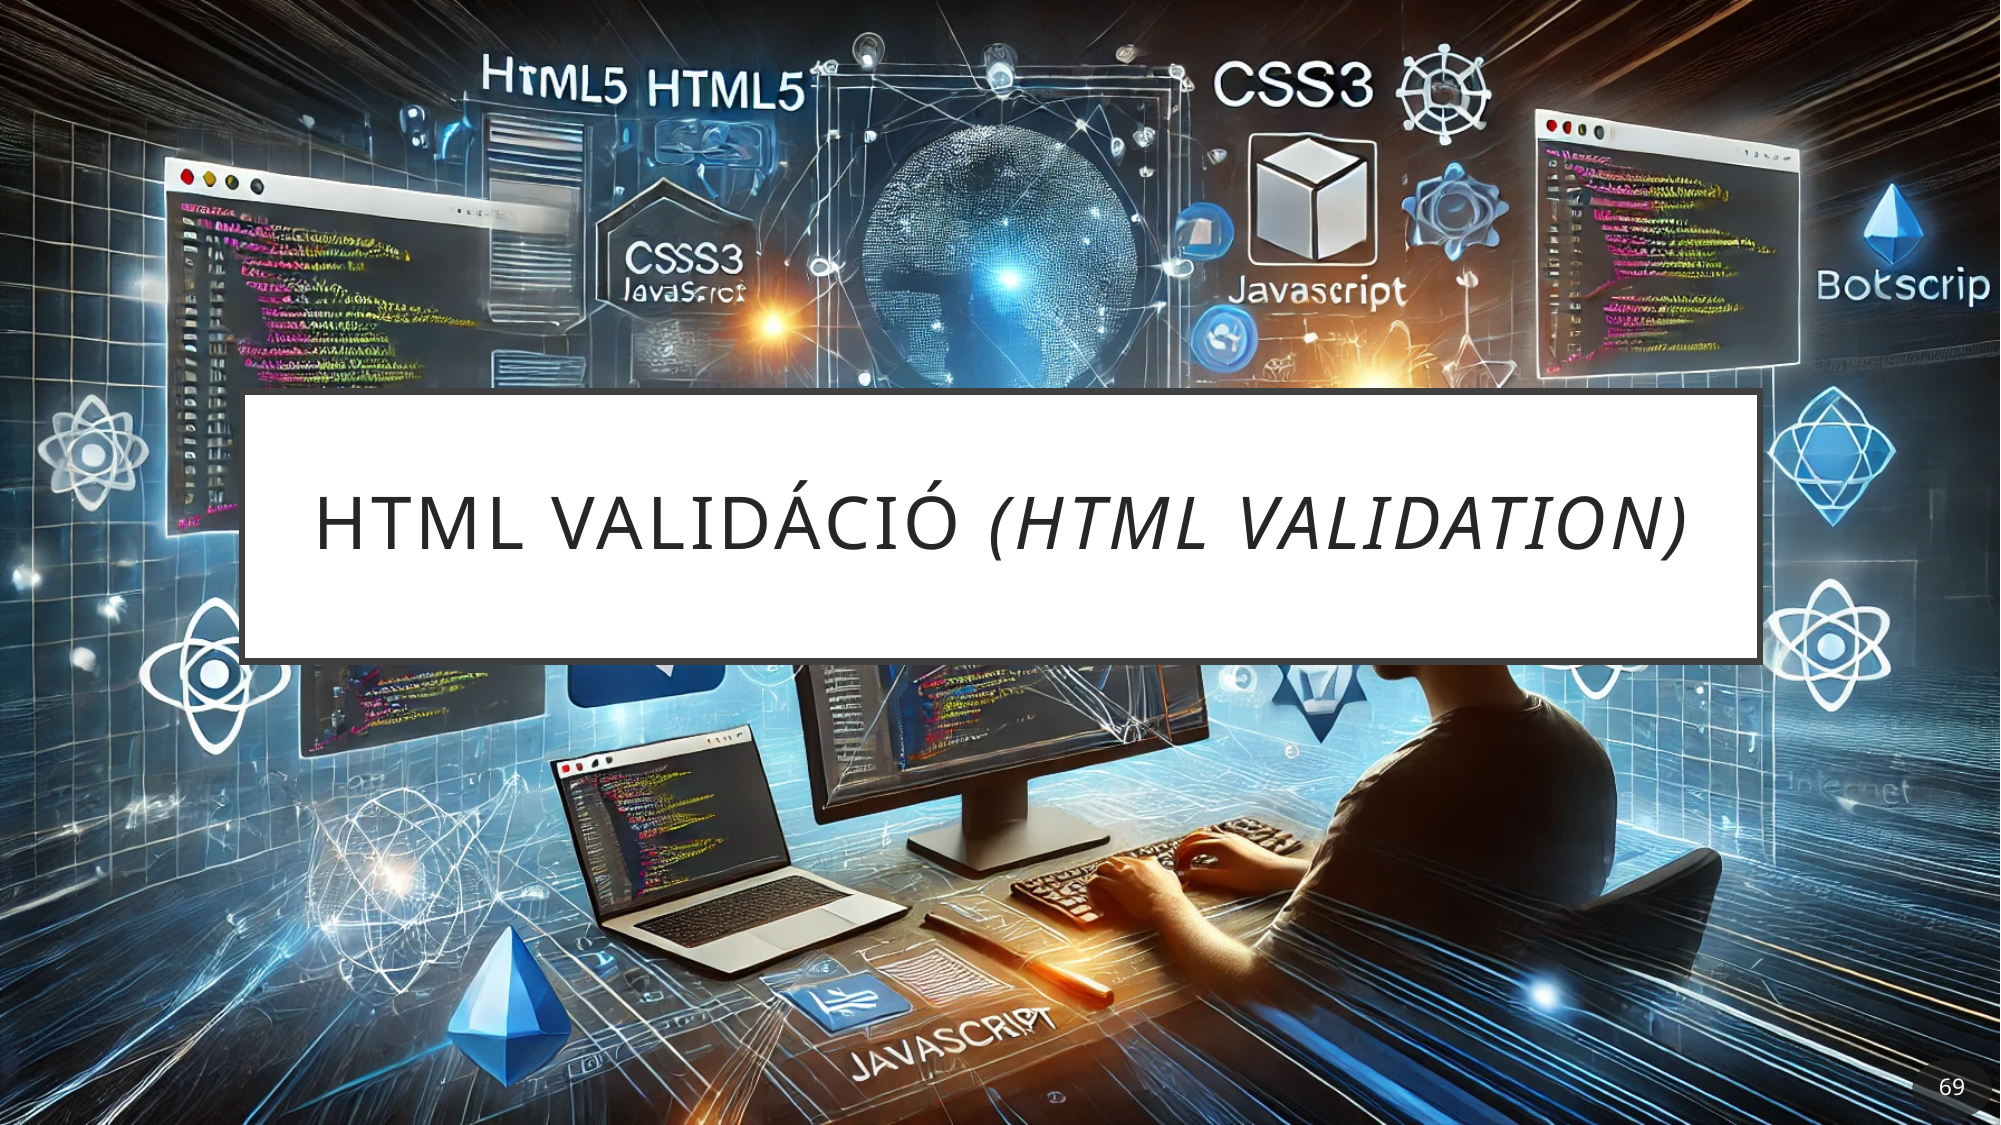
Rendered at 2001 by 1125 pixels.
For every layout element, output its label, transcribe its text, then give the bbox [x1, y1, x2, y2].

picture [0, 0, 2000, 1125]
slide_number 69 [1912, 1058, 1993, 1119]
title HTML Validáció (HTML validation) [239, 388, 1763, 665]
